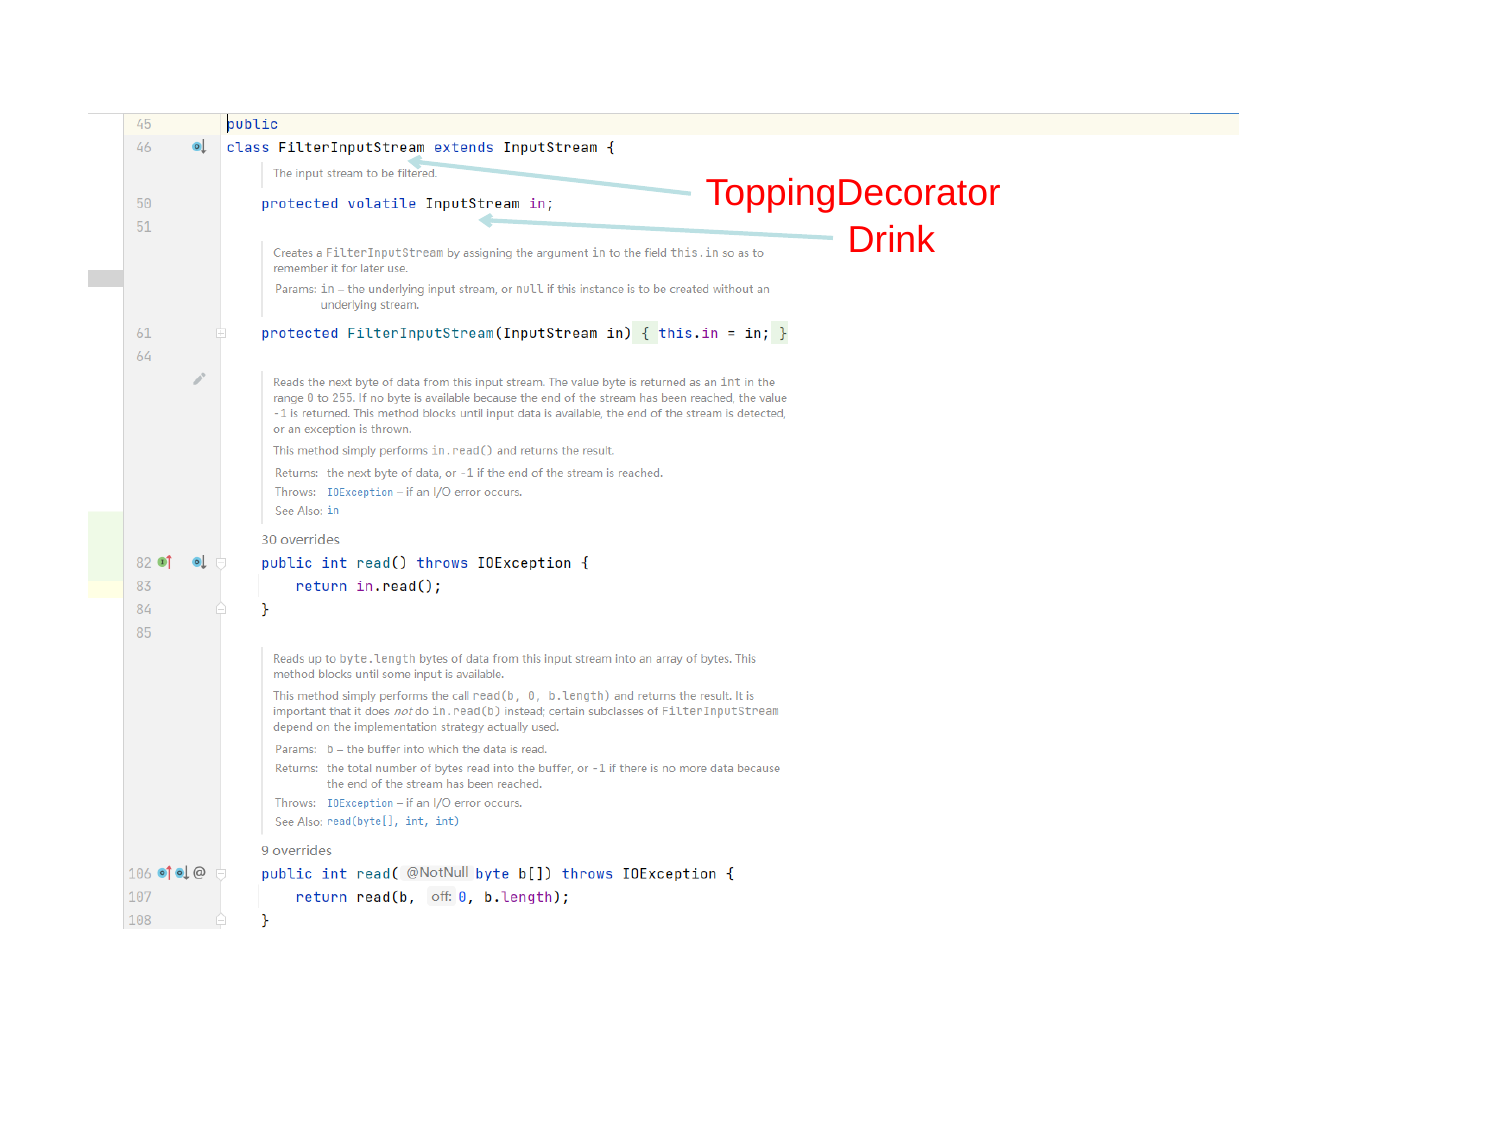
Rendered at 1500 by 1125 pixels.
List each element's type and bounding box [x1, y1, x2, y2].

text_box [407, 160, 691, 194]
text_box [478, 219, 833, 239]
picture [88, 113, 1239, 929]
